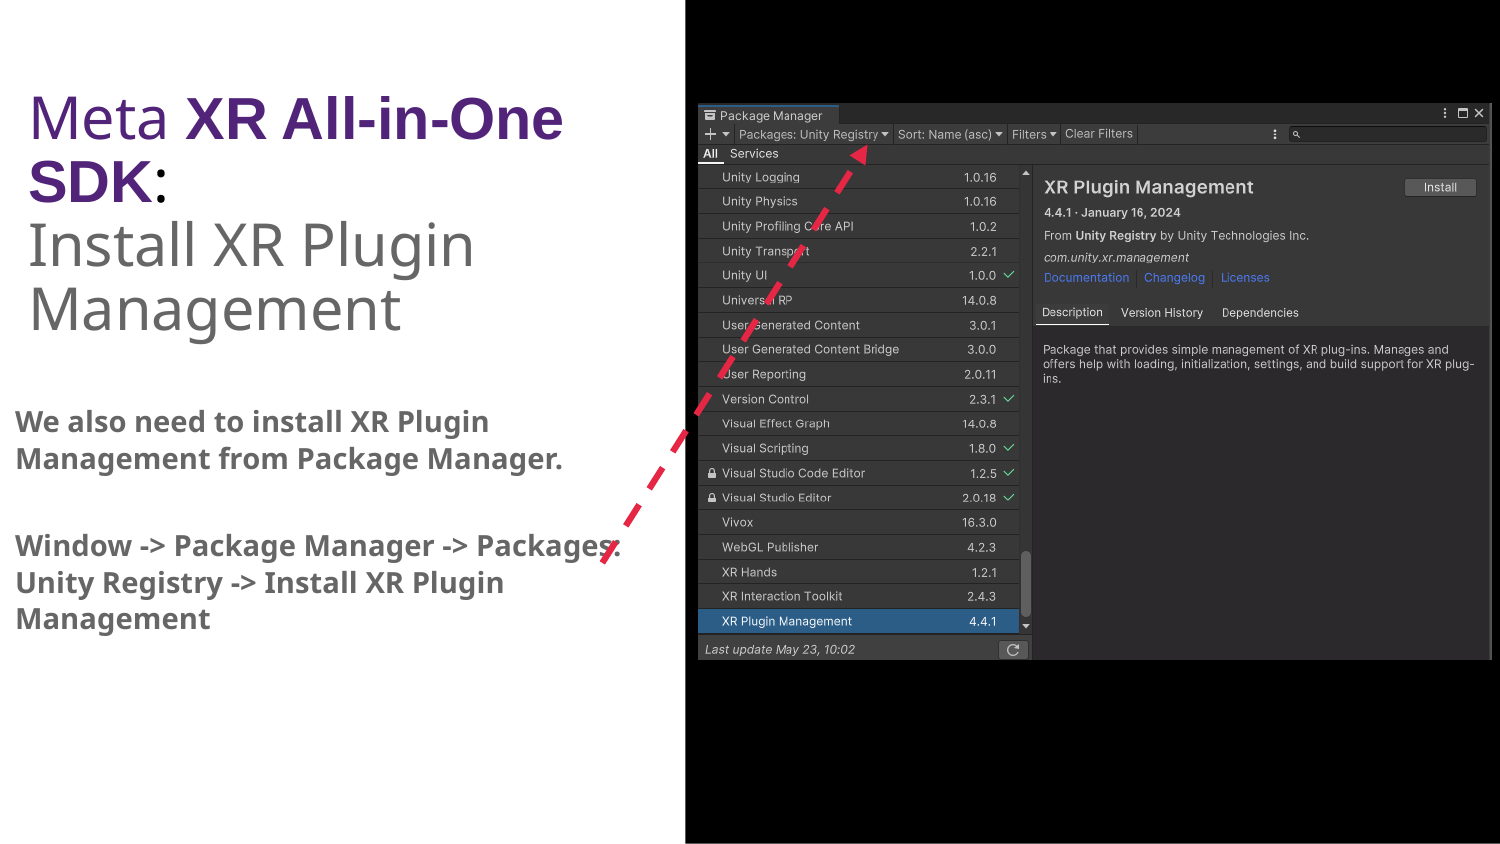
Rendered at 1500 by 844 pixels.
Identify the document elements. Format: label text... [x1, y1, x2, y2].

picture [698, 103, 1492, 660]
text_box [602, 144, 868, 563]
text_box [685, 0, 1500, 844]
list We also need to install XR Plugin Management from Package Manager. Window -> Package Manager -> Packages: Unity Registry -> Install XR Plugin Management [0, 301, 686, 824]
title Meta XR All-in-One SDK: Install XR Plugin Management [13, 72, 702, 301]
